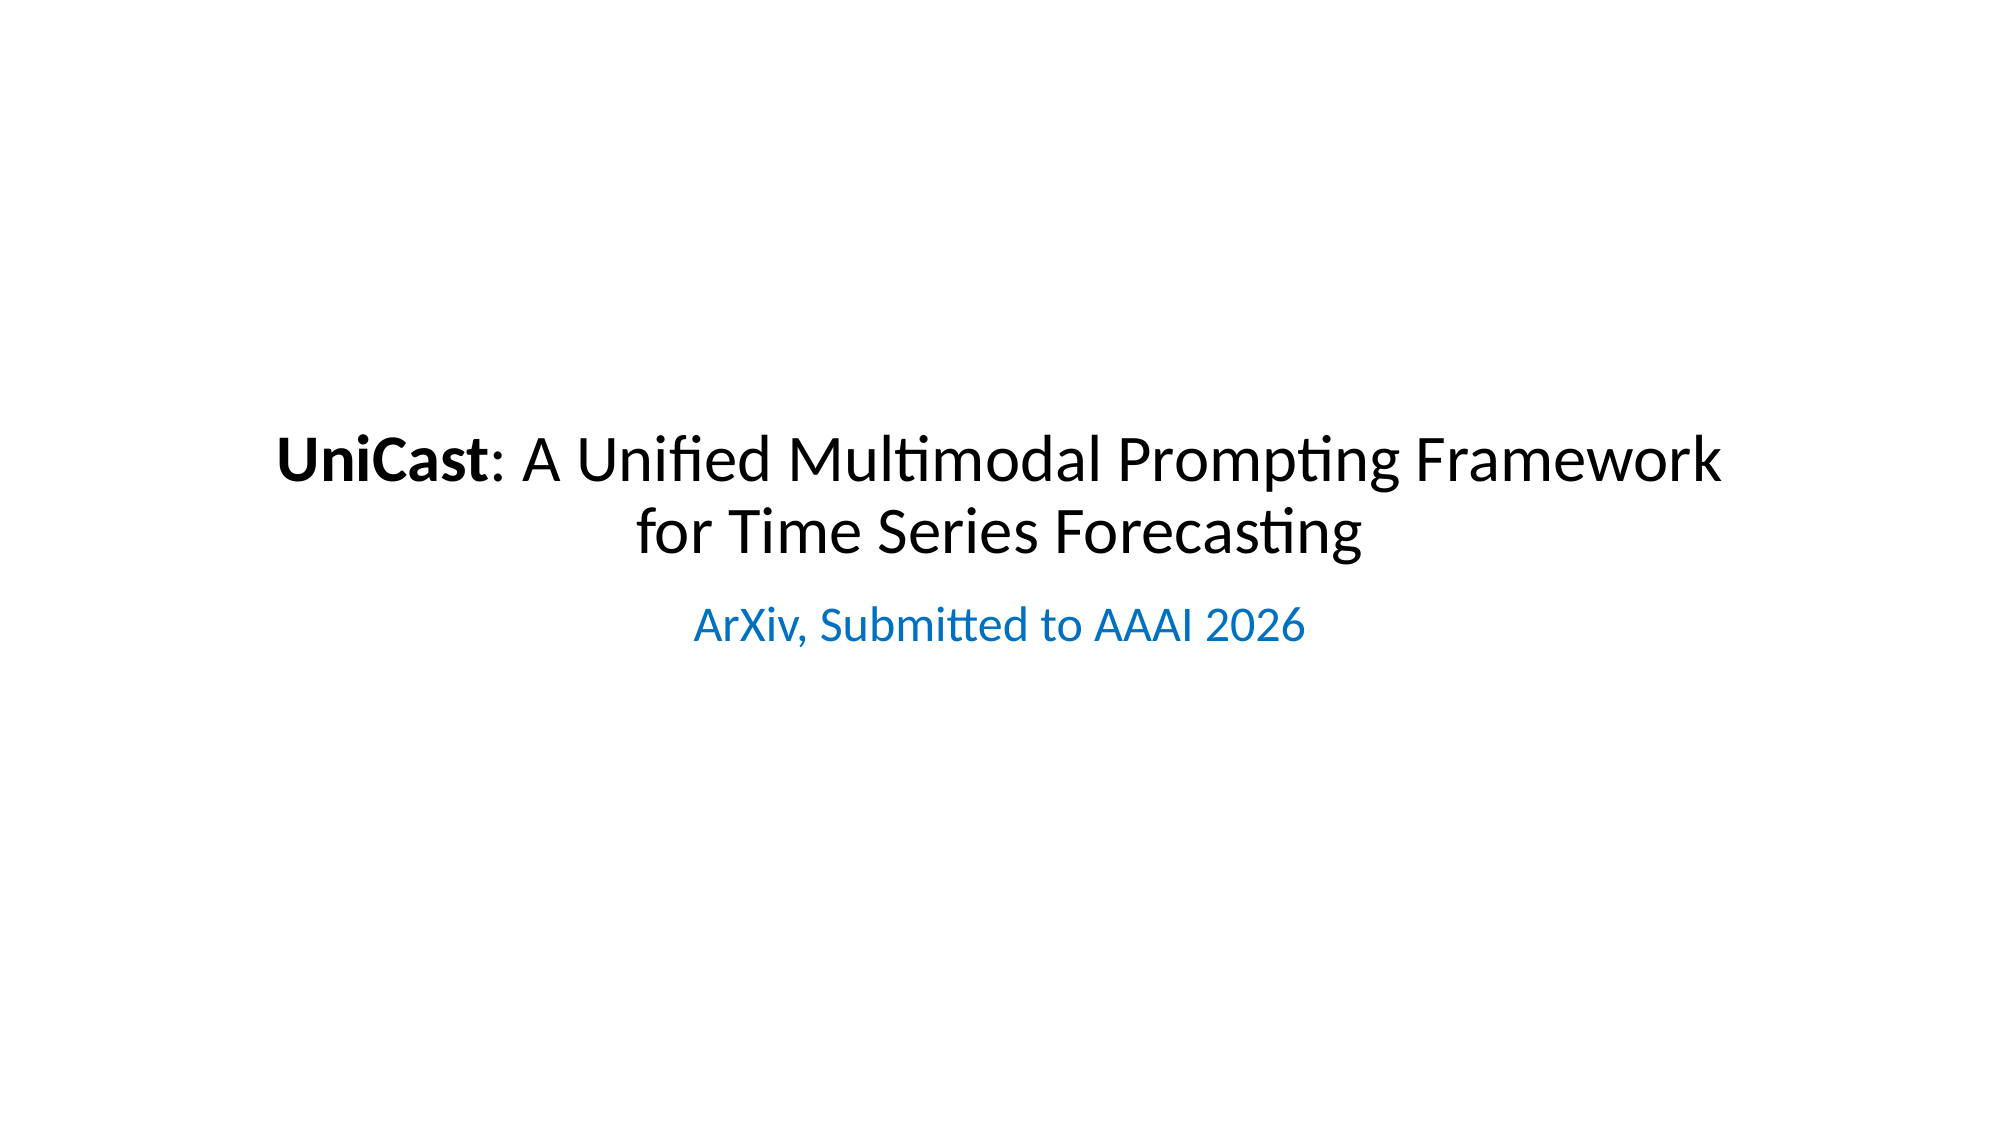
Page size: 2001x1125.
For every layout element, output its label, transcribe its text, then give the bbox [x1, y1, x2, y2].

subtitle ArXiv, Submitted to AAAI 2026 [249, 590, 1750, 863]
title ﻿UniCast: A Unified Multimodal Prompting Framework for Time Series Forecasting [249, 184, 1750, 576]
